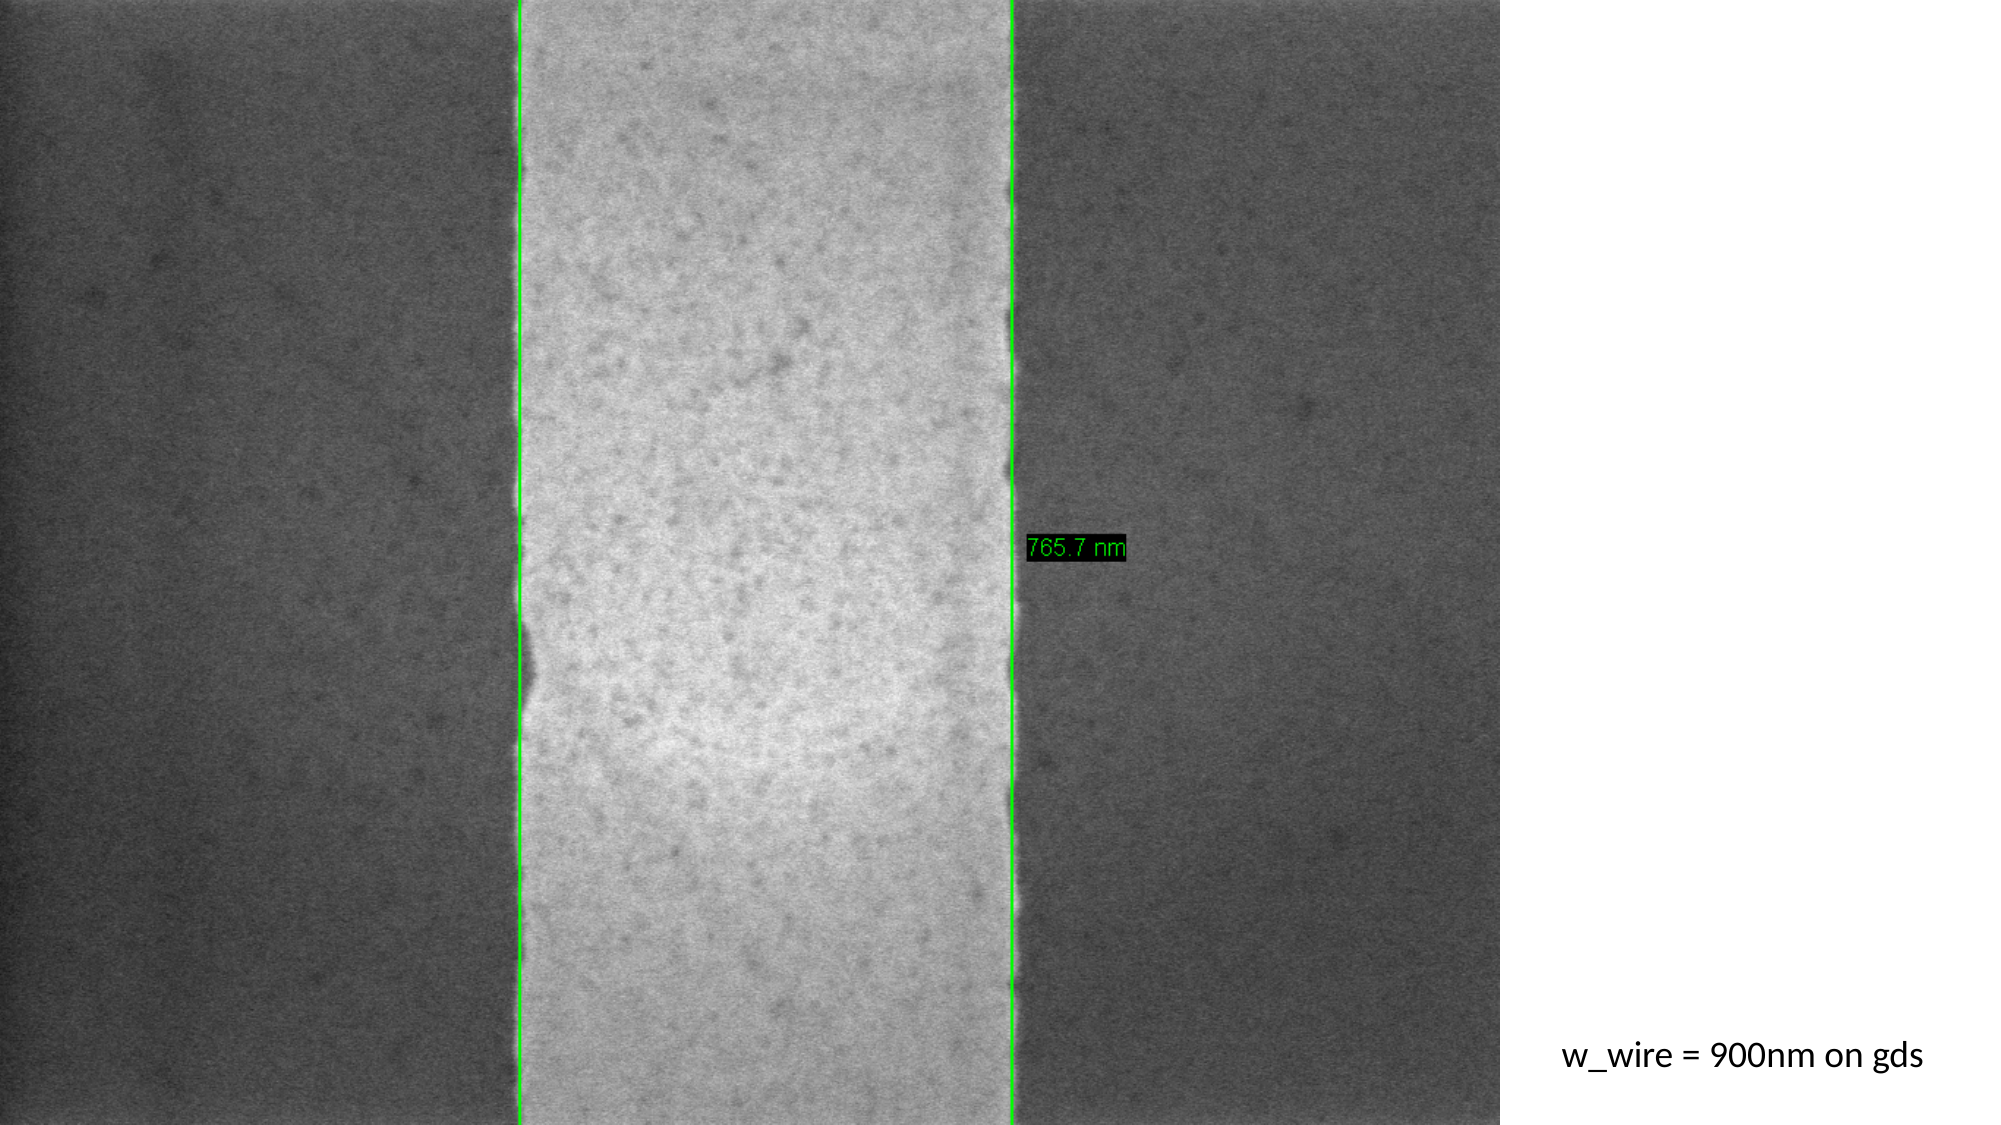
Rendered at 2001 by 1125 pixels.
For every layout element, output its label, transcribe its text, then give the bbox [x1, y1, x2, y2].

picture [0, 0, 1500, 1125]
text_box w_wire = 900nm on gds [1546, 1022, 1940, 1082]
